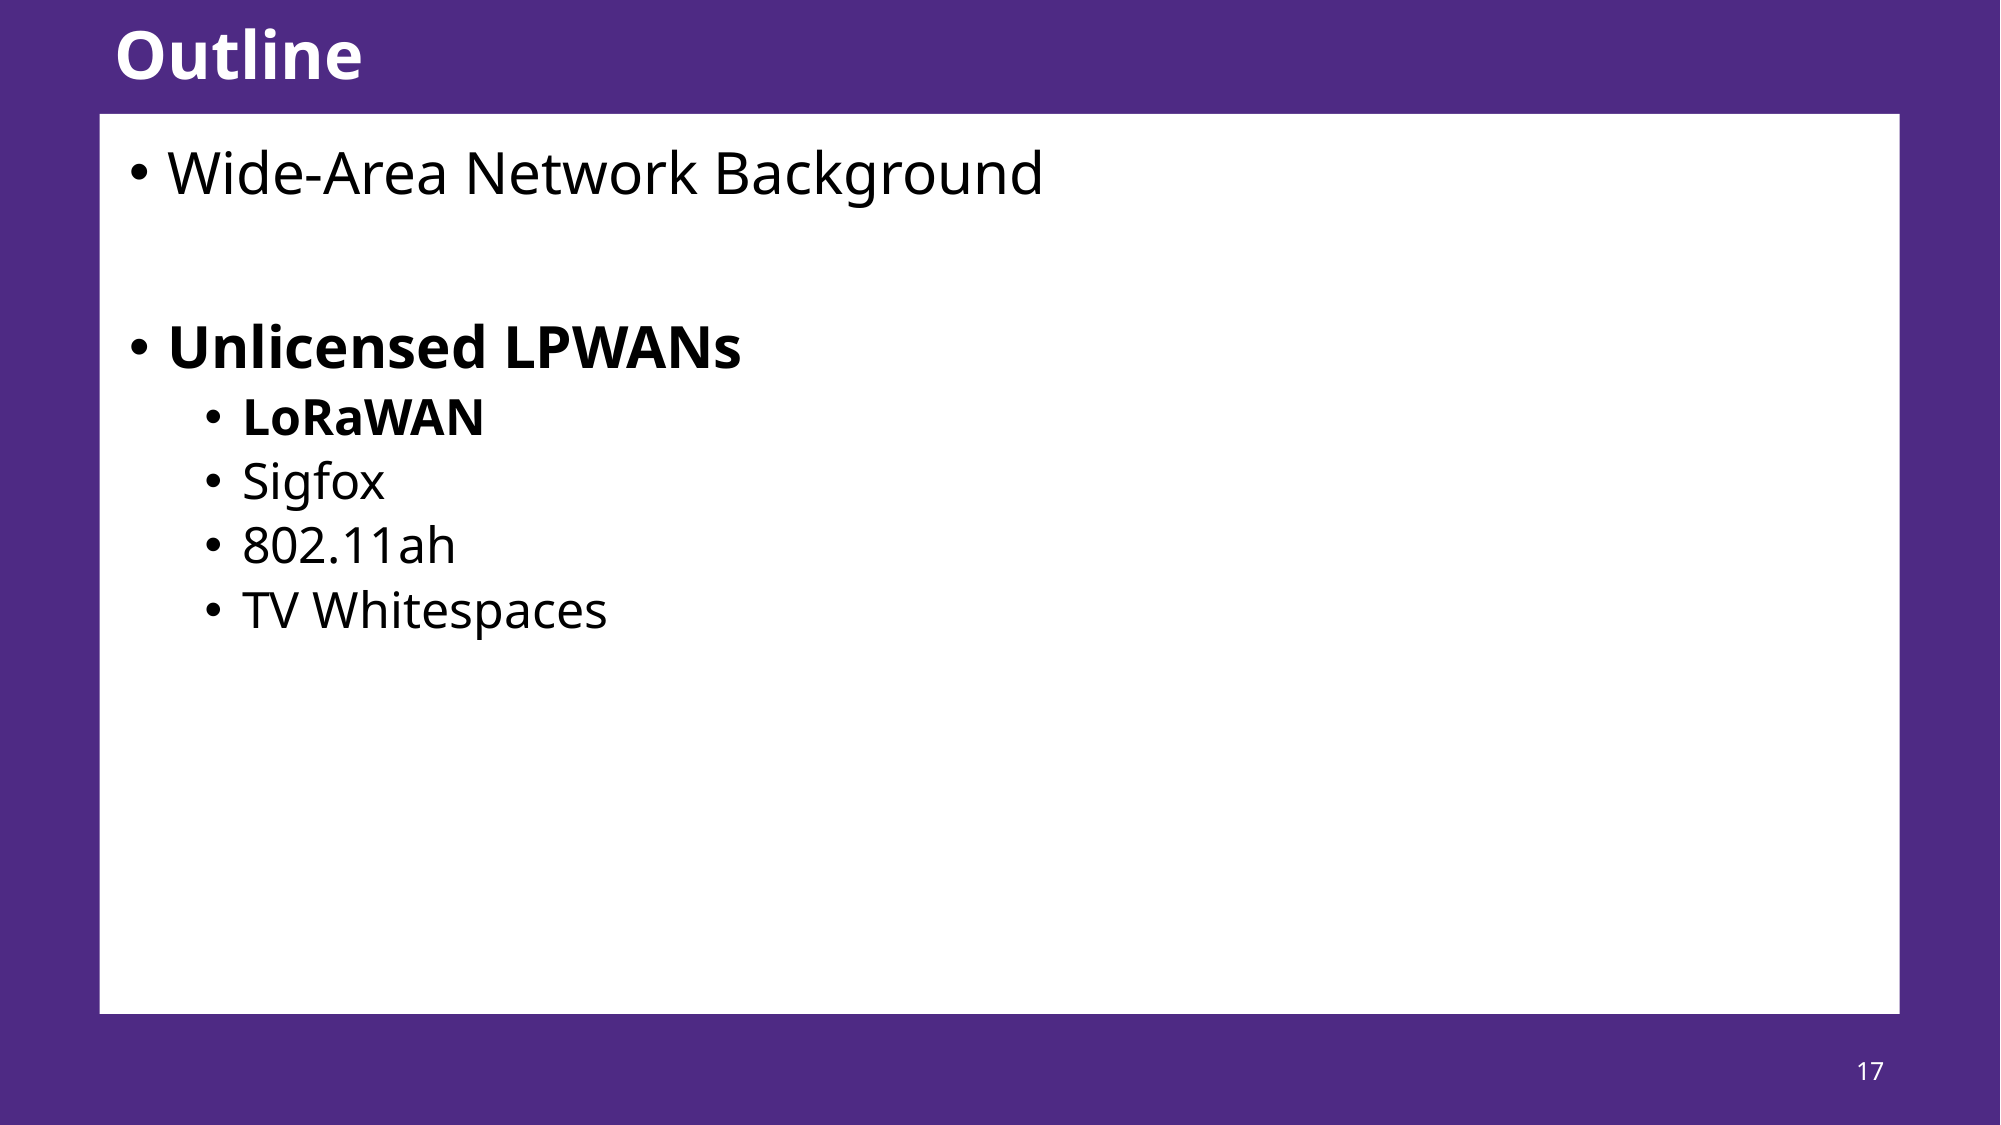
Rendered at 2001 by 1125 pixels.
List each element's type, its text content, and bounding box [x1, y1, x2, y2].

title Outline [99, 1, 1900, 114]
list Wide-Area Network Background Unlicensed LPWANs LoRaWAN Sigfox 802.11ah TV Whitespaces [99, 114, 1900, 1014]
slide_number 17 [1749, 1042, 1900, 1103]
